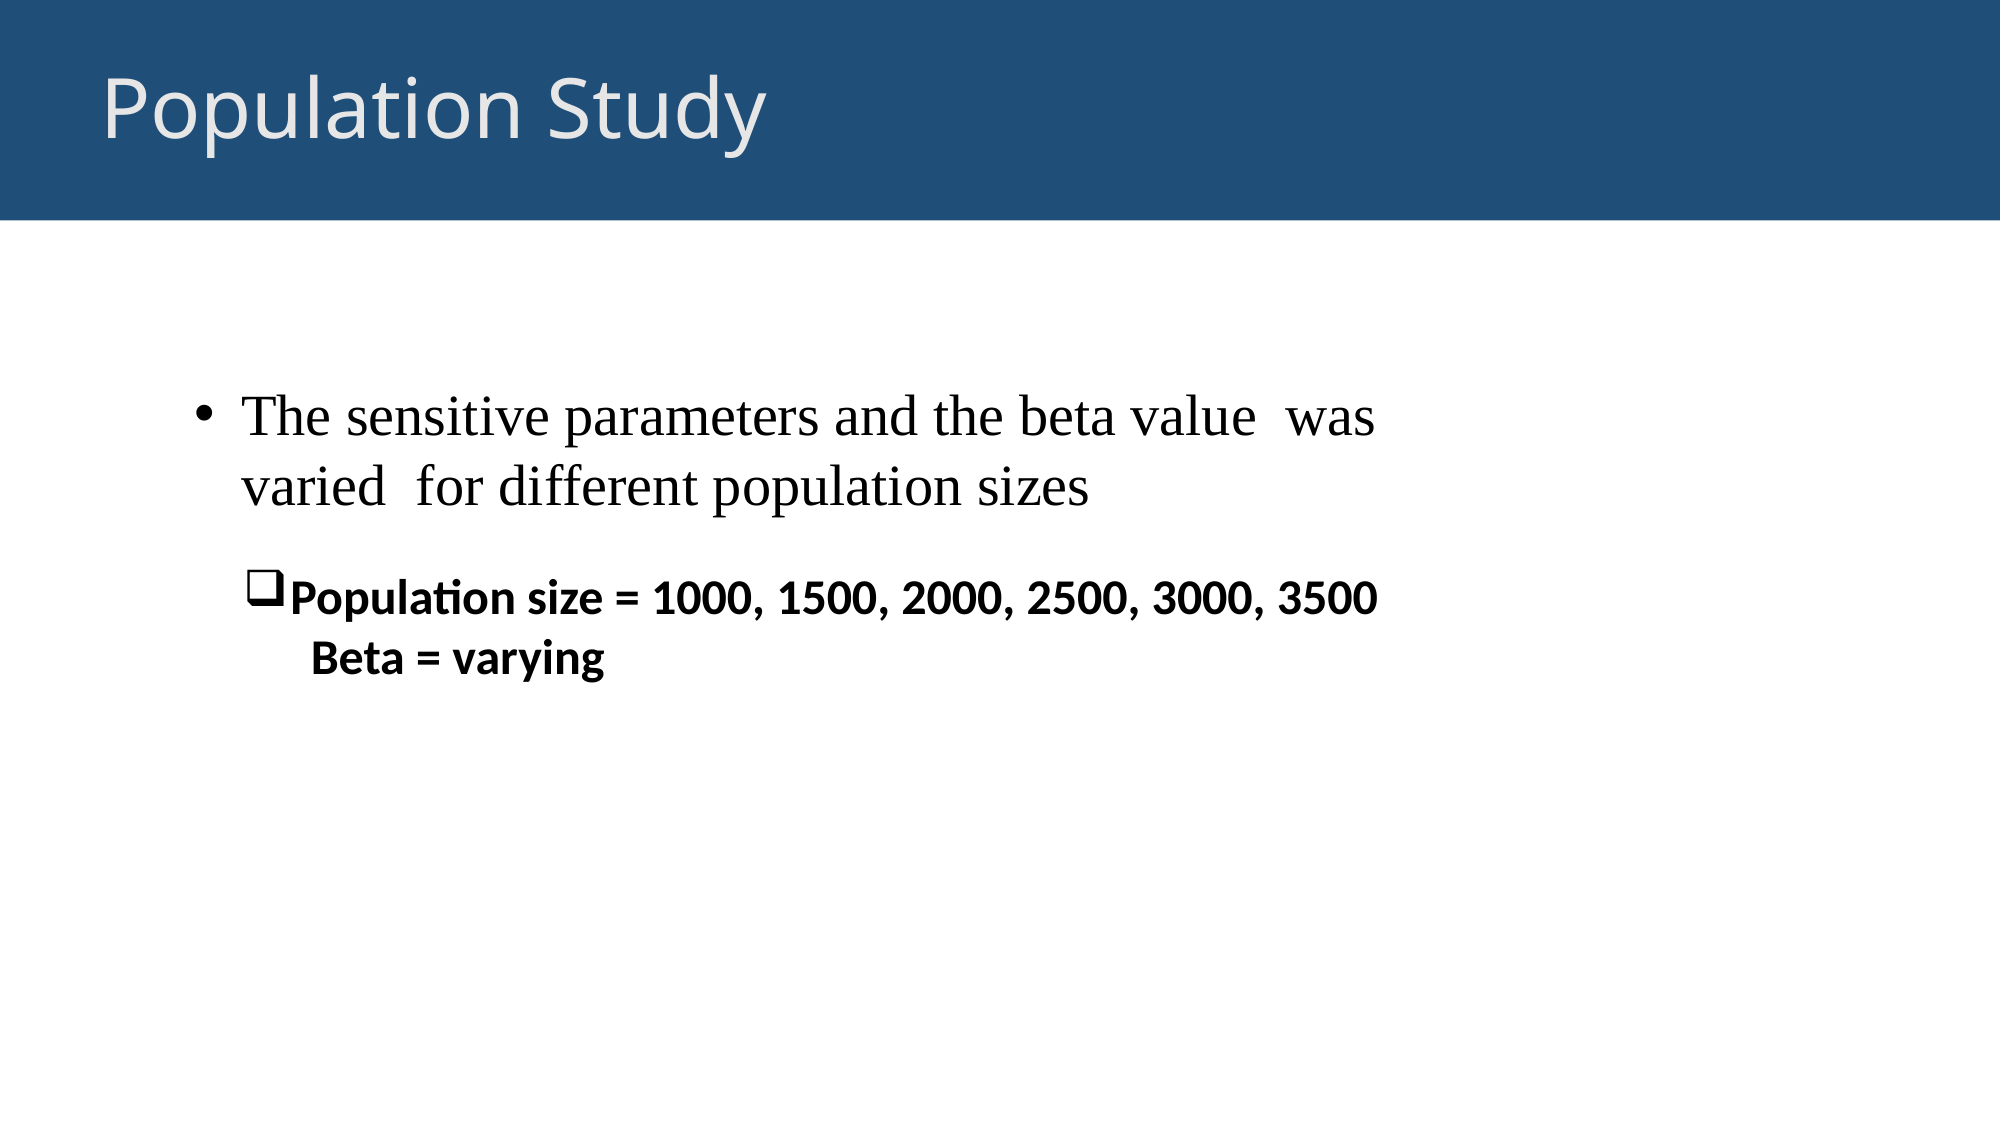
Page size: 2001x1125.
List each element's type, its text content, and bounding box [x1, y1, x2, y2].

text_box Population size = 1000, 1500, 2000, 2500, 3000, 3500 Beta = varying [228, 557, 1423, 692]
text_box The sensitive parameters and the beta value was varied for different population sizes [179, 369, 1400, 525]
text_box [0, 0, 2000, 221]
title Population Study [85, 3, 1892, 221]
